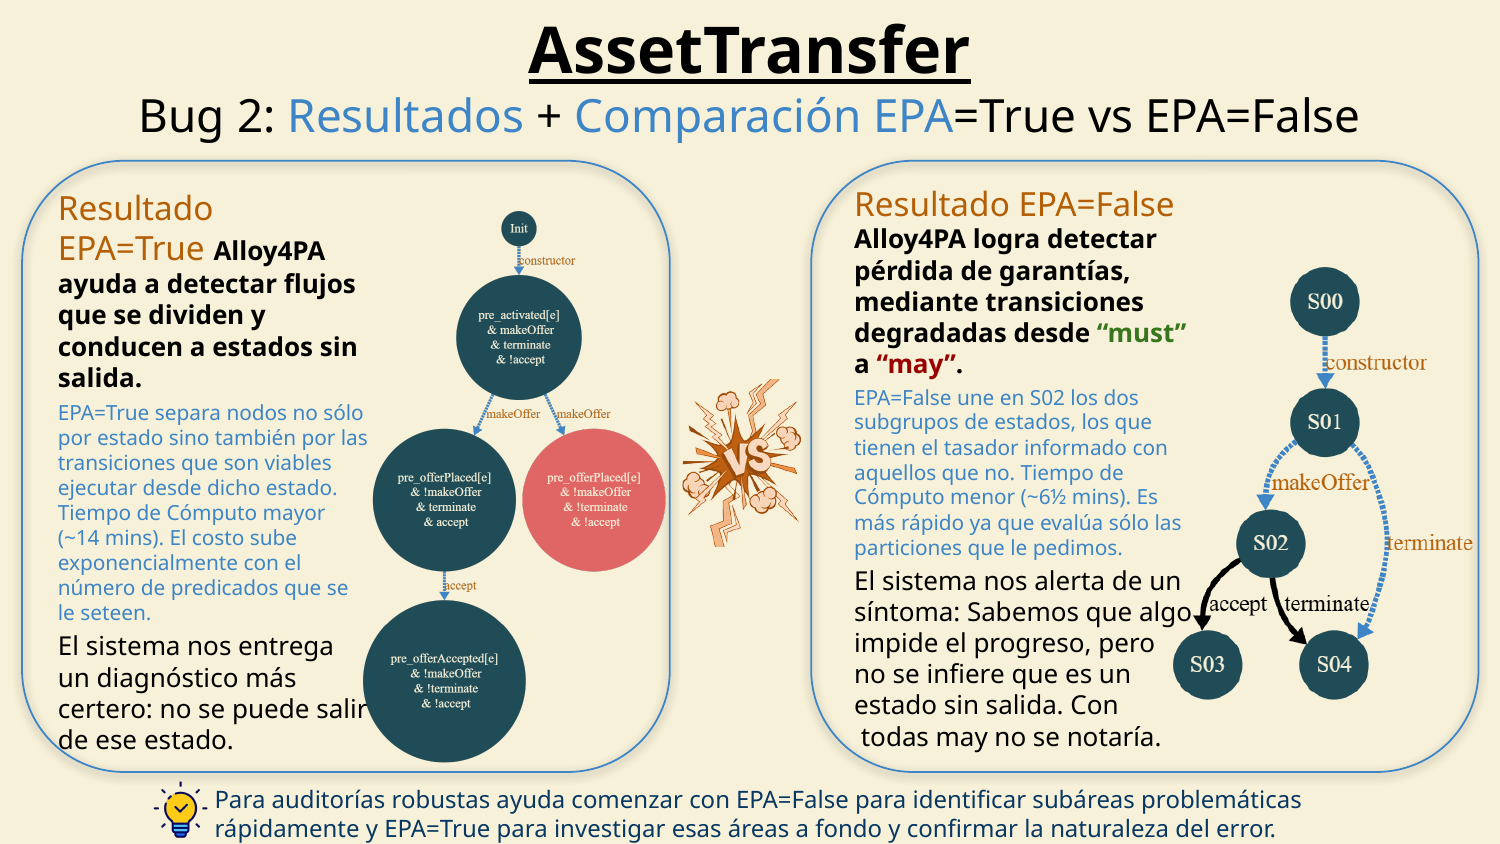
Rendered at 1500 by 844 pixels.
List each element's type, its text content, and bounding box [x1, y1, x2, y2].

picture [682, 379, 802, 547]
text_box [810, 160, 1479, 775]
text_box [21, 160, 671, 773]
picture [142, 771, 219, 844]
text_box Para auditorías robustas ayuda comenzar con EPA=False para identificar subáreas problemáticas rápidamente y EPA=True para investigar esas áreas a fondo y confirmar la naturaleza del error. [223, 766, 1452, 844]
title AssetTransfer Bug 2: Resultados + Comparación EPA=True vs EPA=False [0, 1, 1500, 154]
